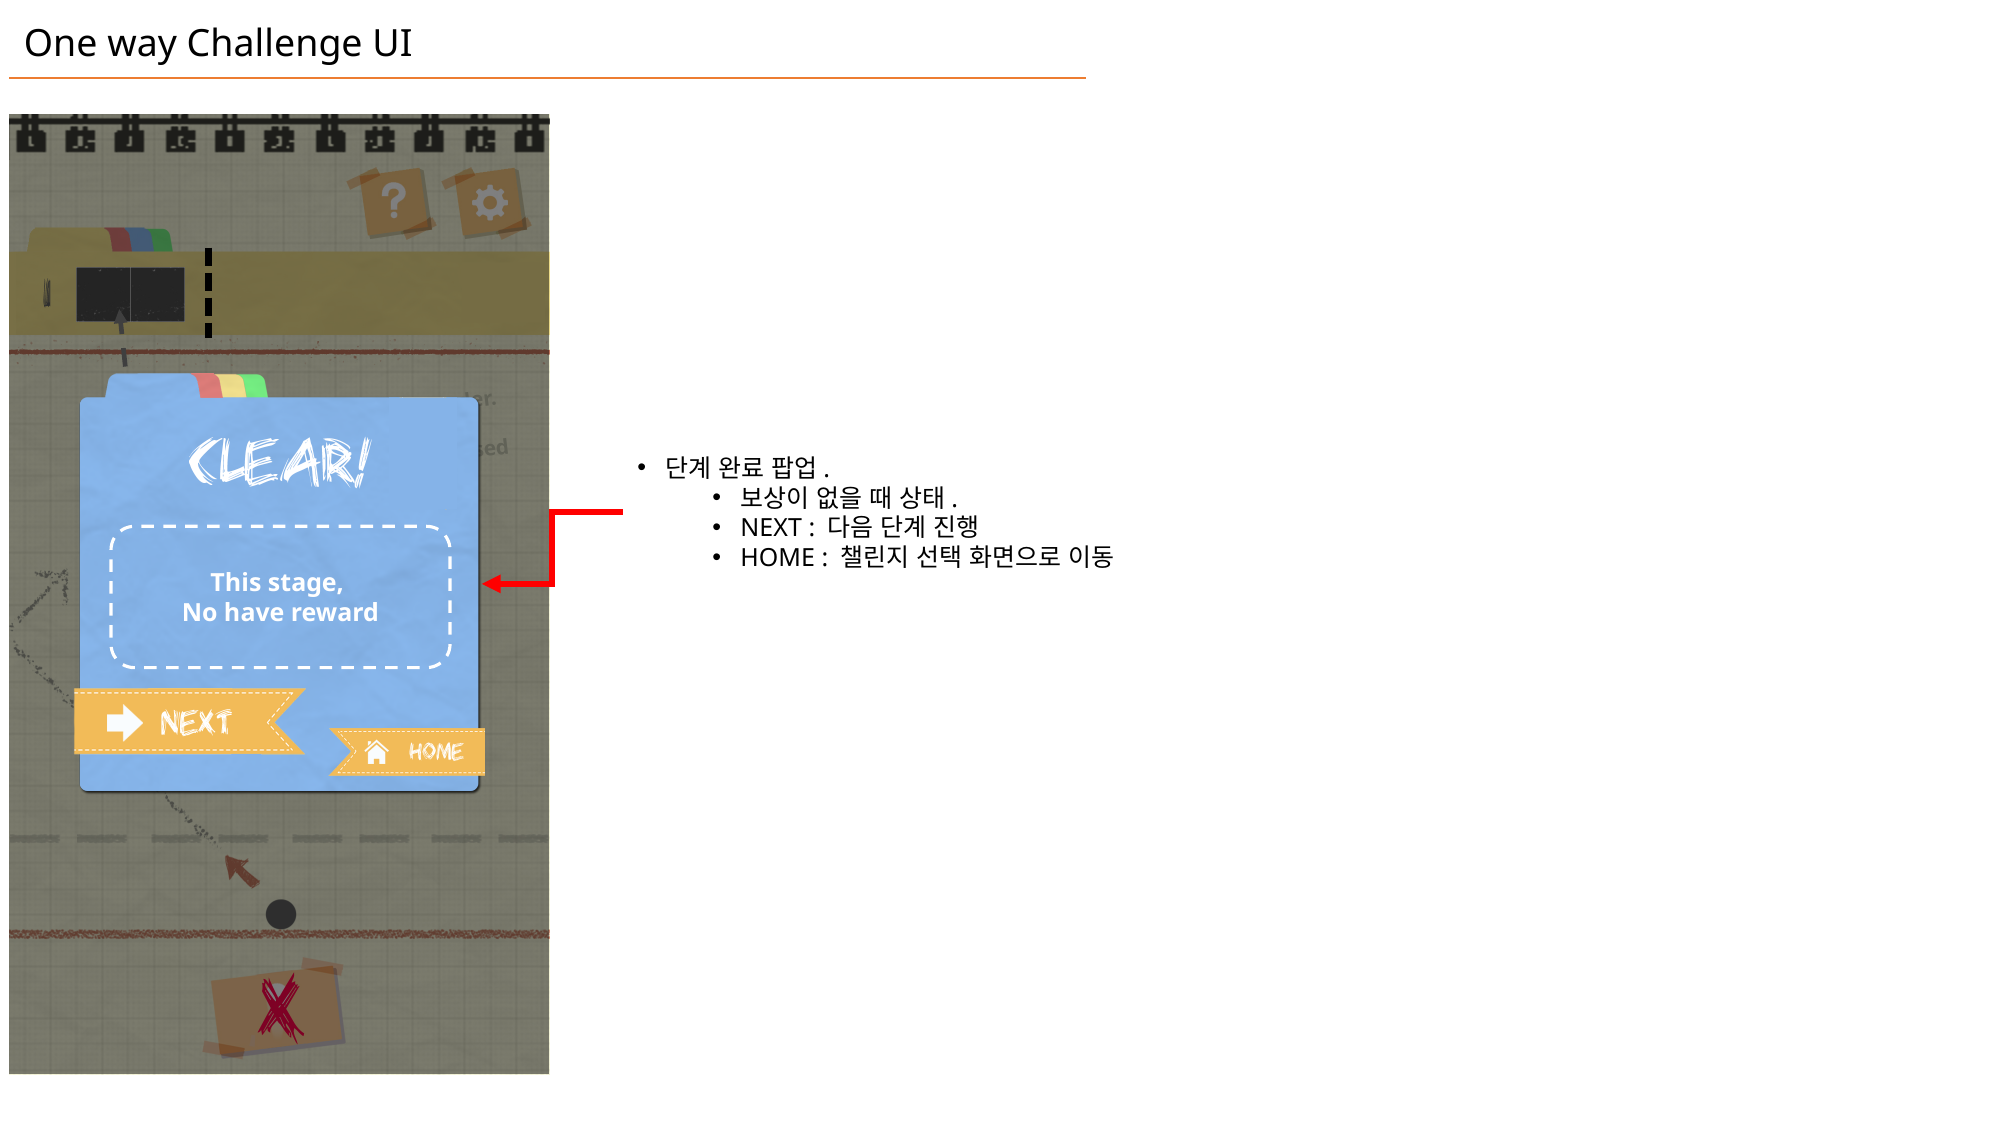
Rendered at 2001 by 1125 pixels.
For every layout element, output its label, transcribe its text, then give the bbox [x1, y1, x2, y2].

text_box One way Challenge UI [9, 11, 517, 71]
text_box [9, 114, 550, 1075]
picture [73, 373, 485, 795]
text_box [481, 512, 623, 584]
text_box 단계 완료 팝업. 보상이 없을 때 상태. NEXT : 다음 단계 진행 HOME : 챌린지 선택 화면으로 이동 [622, 444, 1524, 580]
